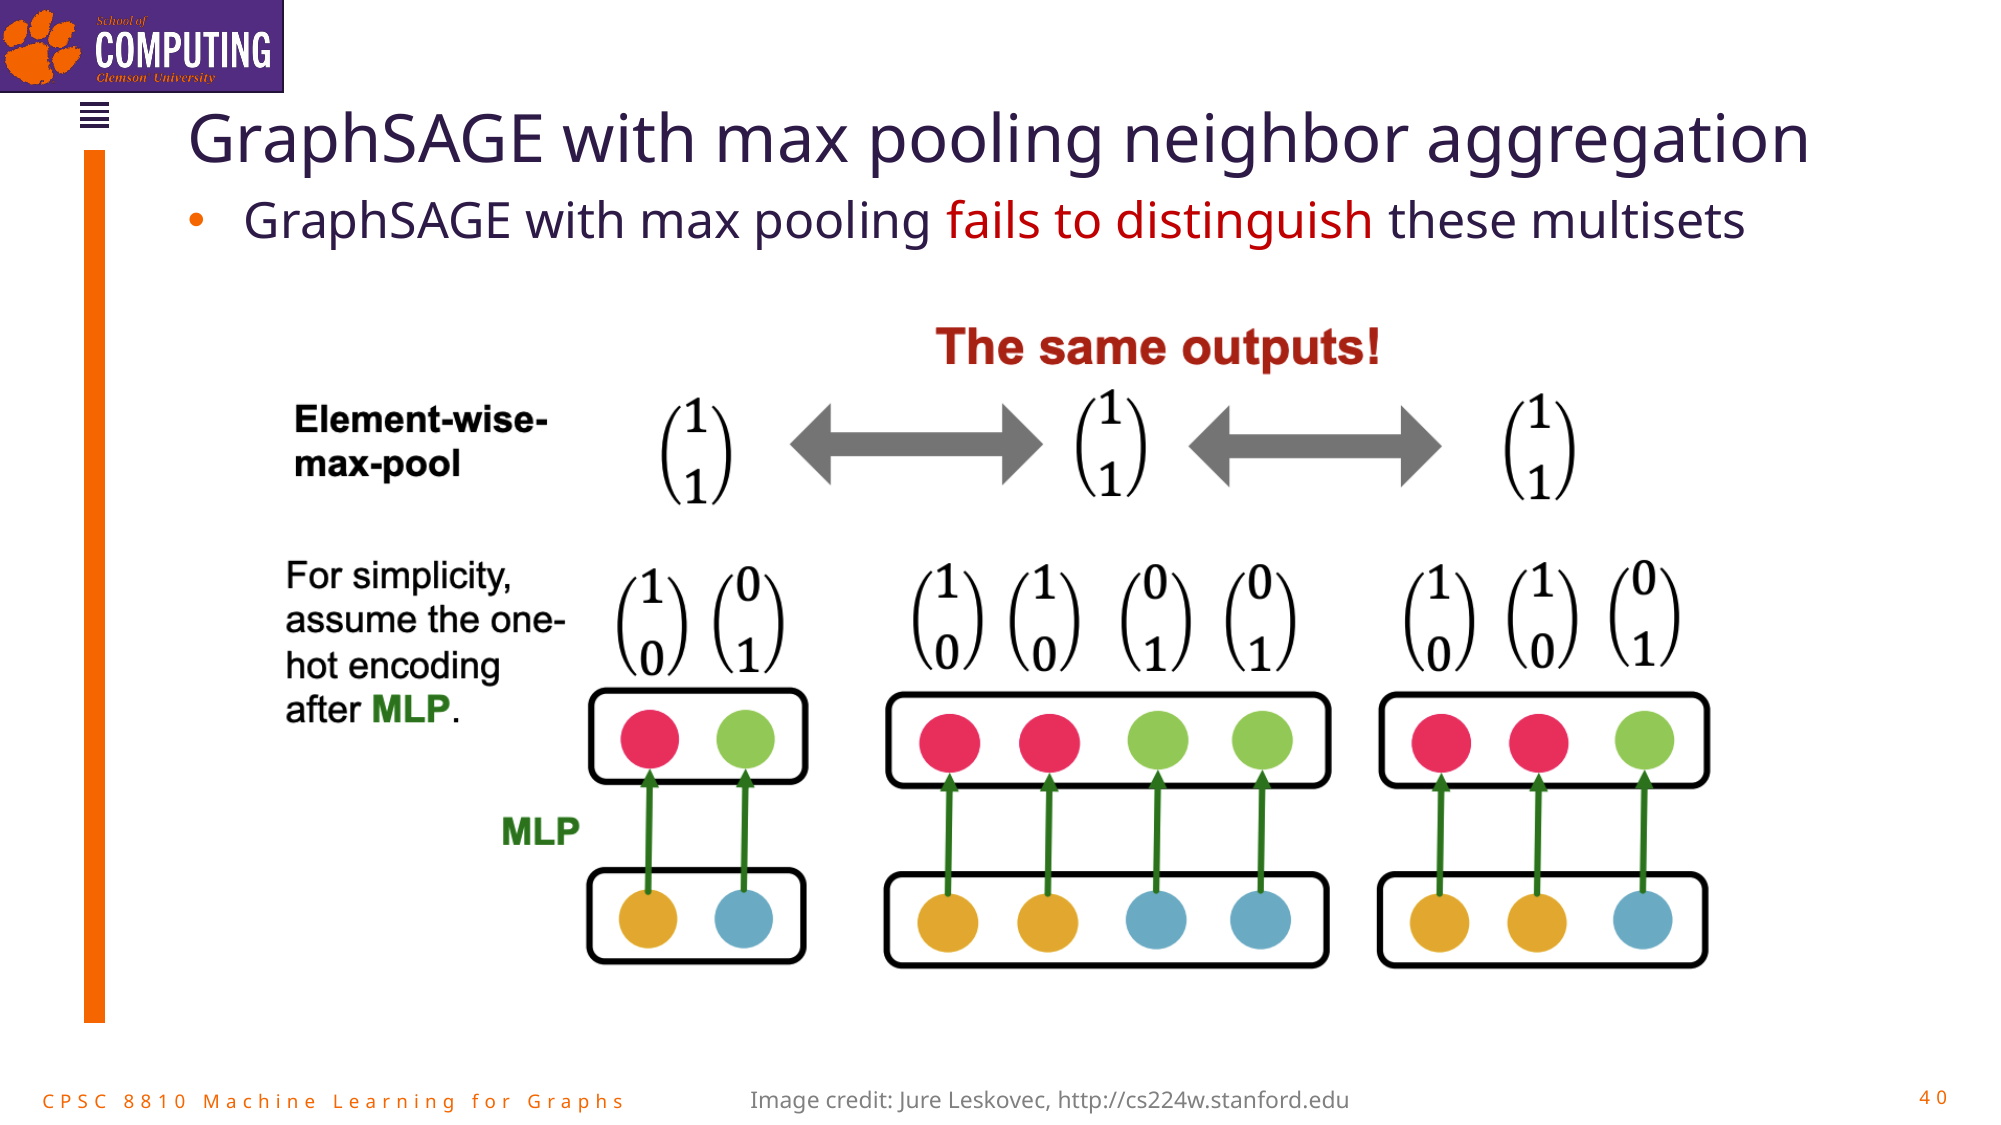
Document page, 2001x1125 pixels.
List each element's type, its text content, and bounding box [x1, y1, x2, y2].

list GraphSAGE with max pooling fails to distinguish these multisets [187, 195, 1756, 250]
picture [275, 319, 1717, 979]
title GraphSAGE with max pooling neighbor aggregation [187, 104, 1913, 178]
picture [3, 9, 270, 85]
text_box Image credit: Jure Leskovec, http://cs224w.stanford.edu [735, 1078, 1366, 1121]
